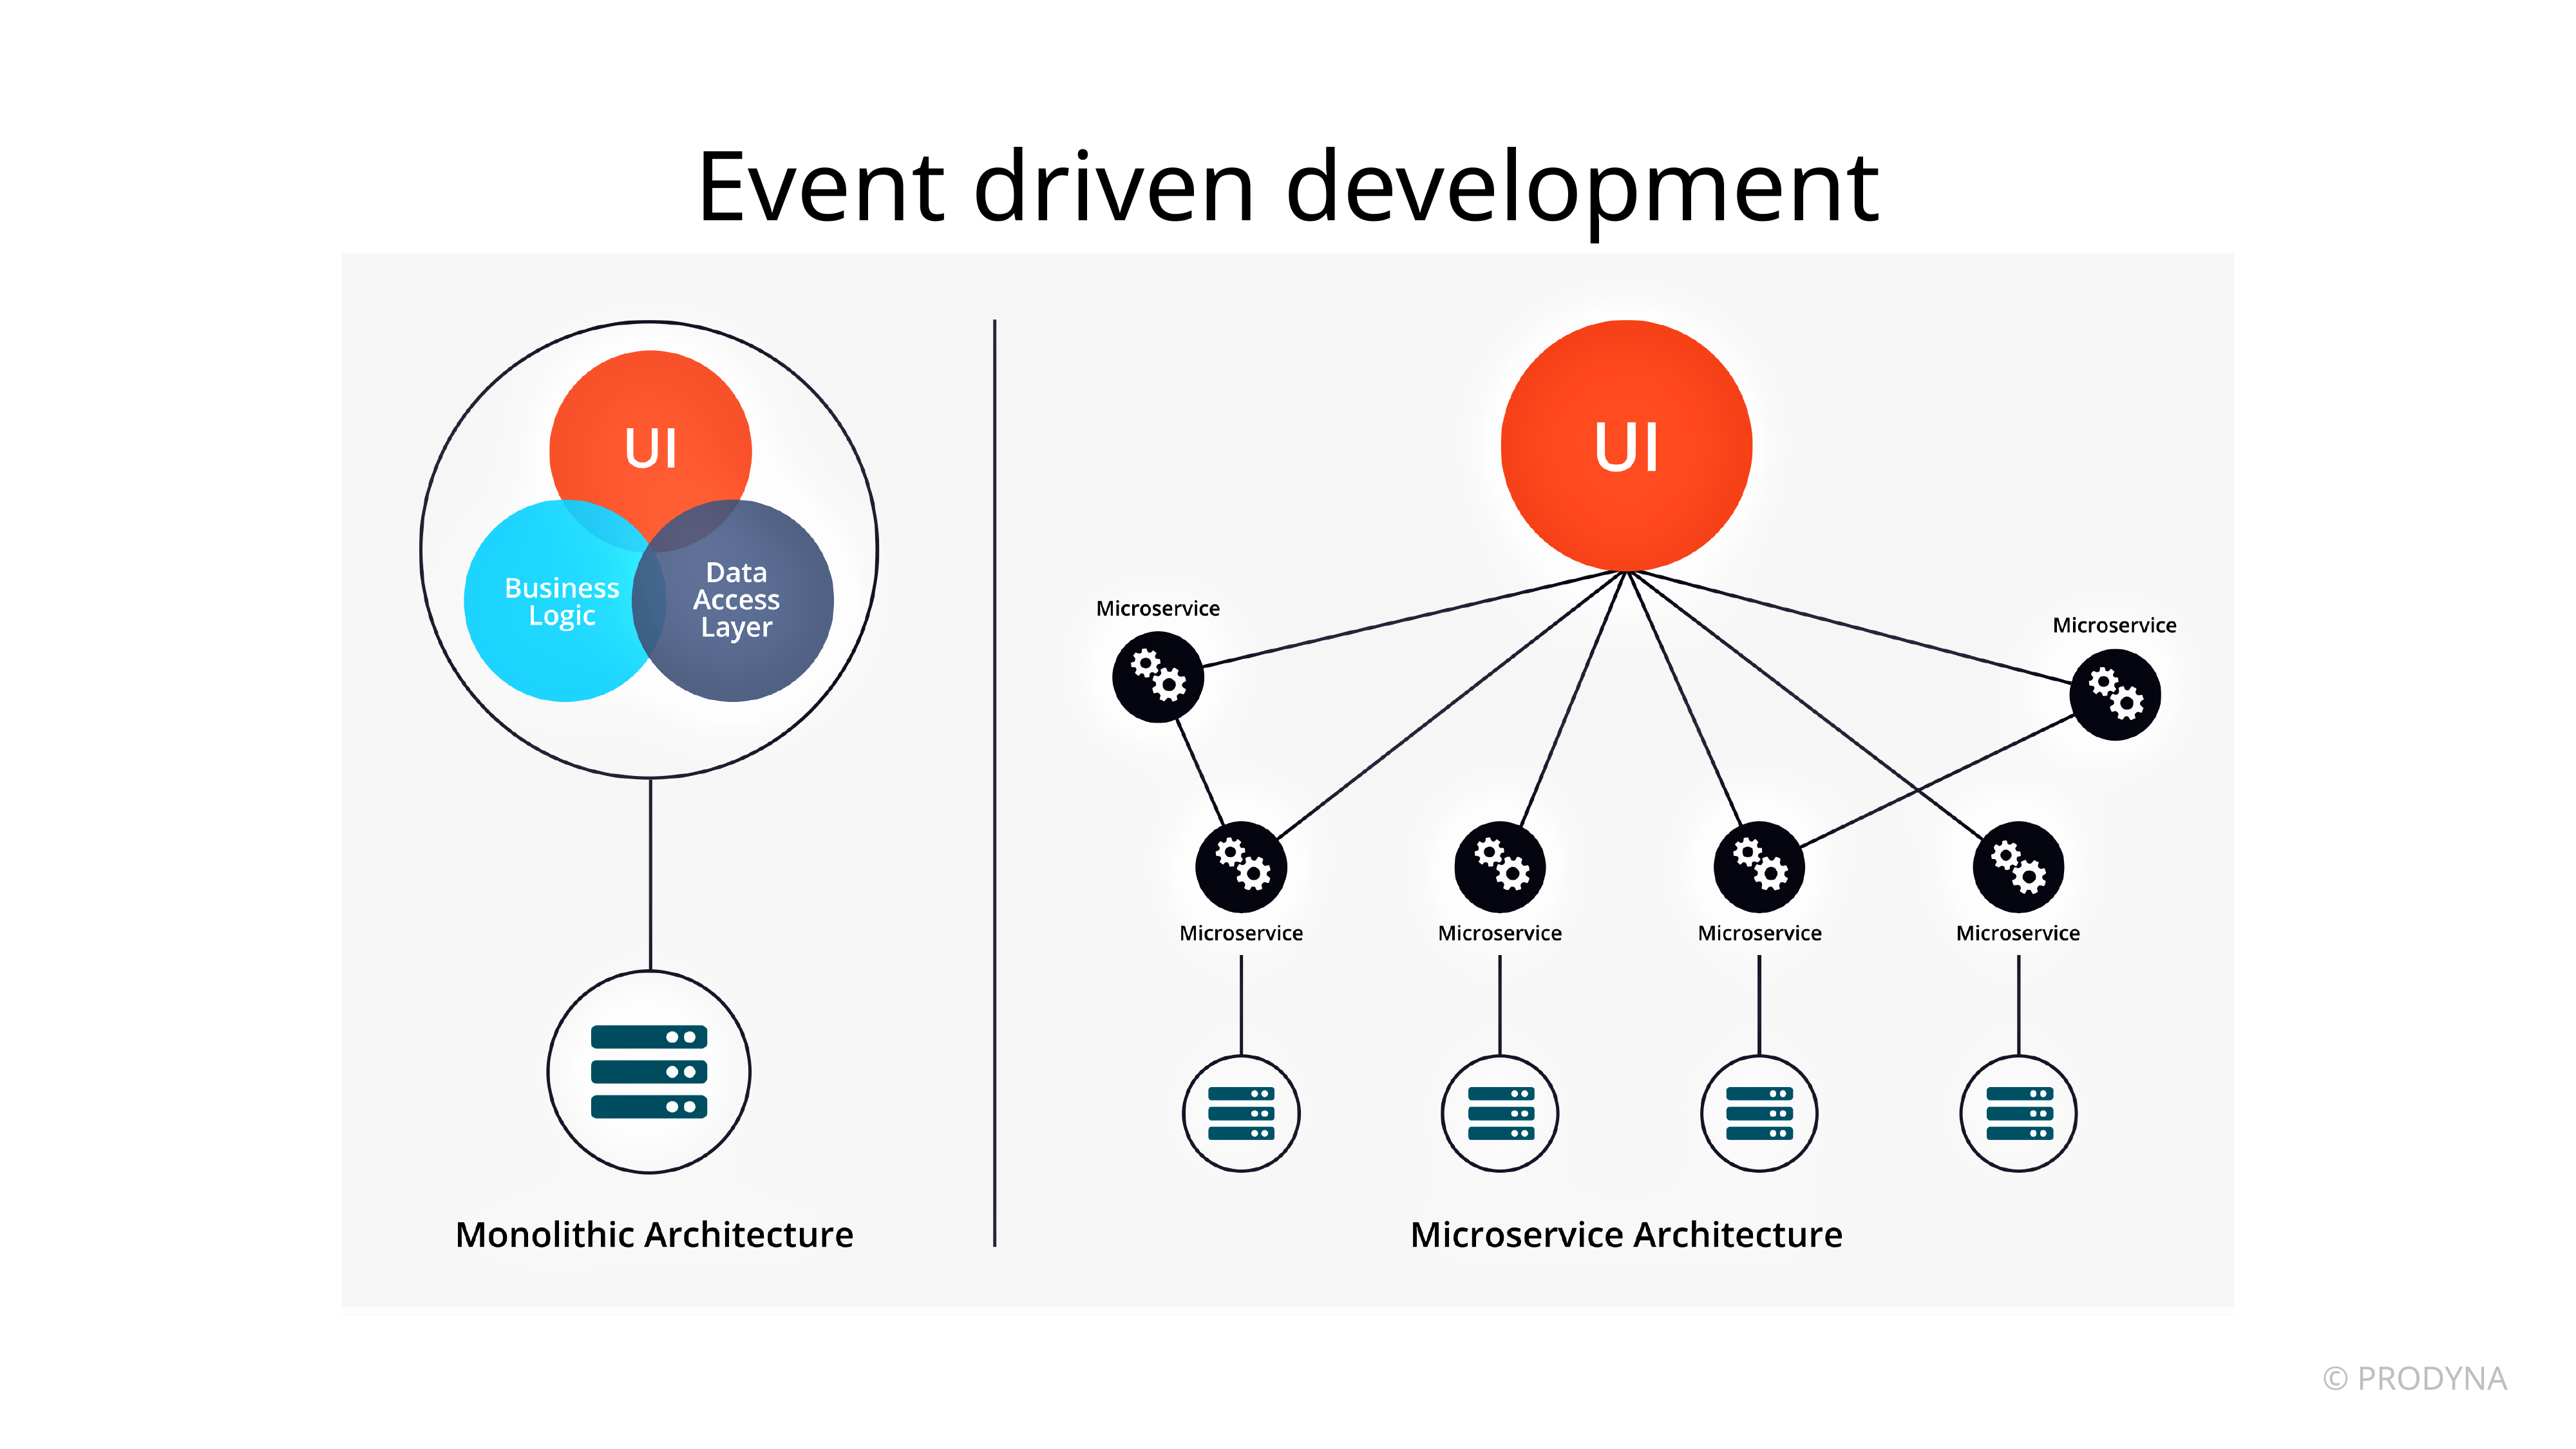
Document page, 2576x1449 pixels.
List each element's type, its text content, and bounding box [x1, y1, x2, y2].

list Event driven development [174, 133, 2402, 240]
picture [341, 251, 2235, 1315]
